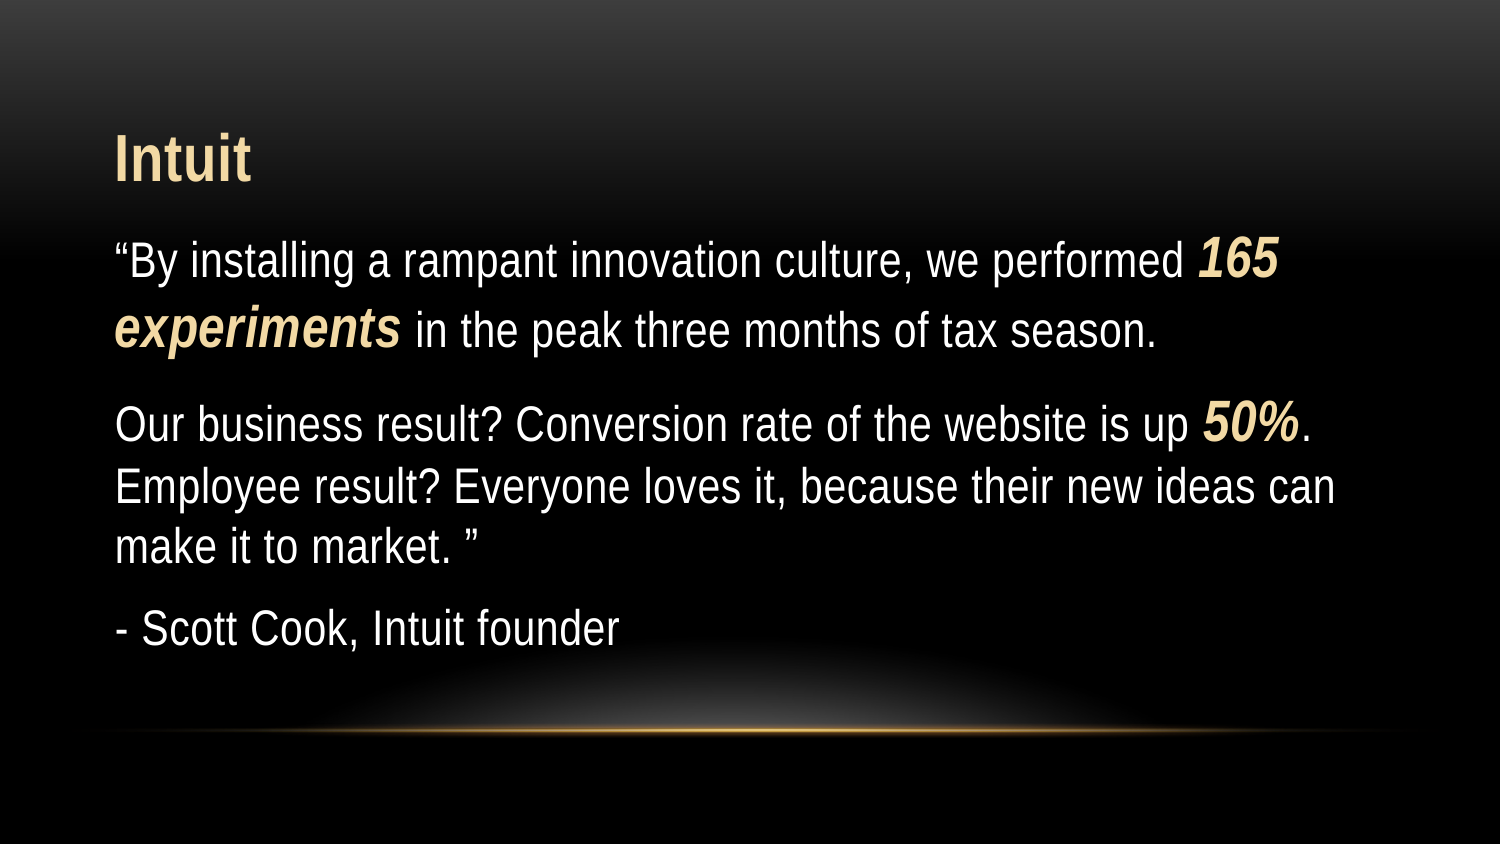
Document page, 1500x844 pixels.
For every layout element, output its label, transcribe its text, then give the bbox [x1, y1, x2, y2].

list Intuit “By installing a rampant innovation culture, we performed 165 experiments in the peak three months of tax season. Our business result? Conversion rate of the website is up 50%. Employee result? Everyone loves it, because their new ideas can make it to market. ” - Scott Cook, Intuit founder [99, 107, 1400, 704]
picture [0, 0, 1500, 844]
